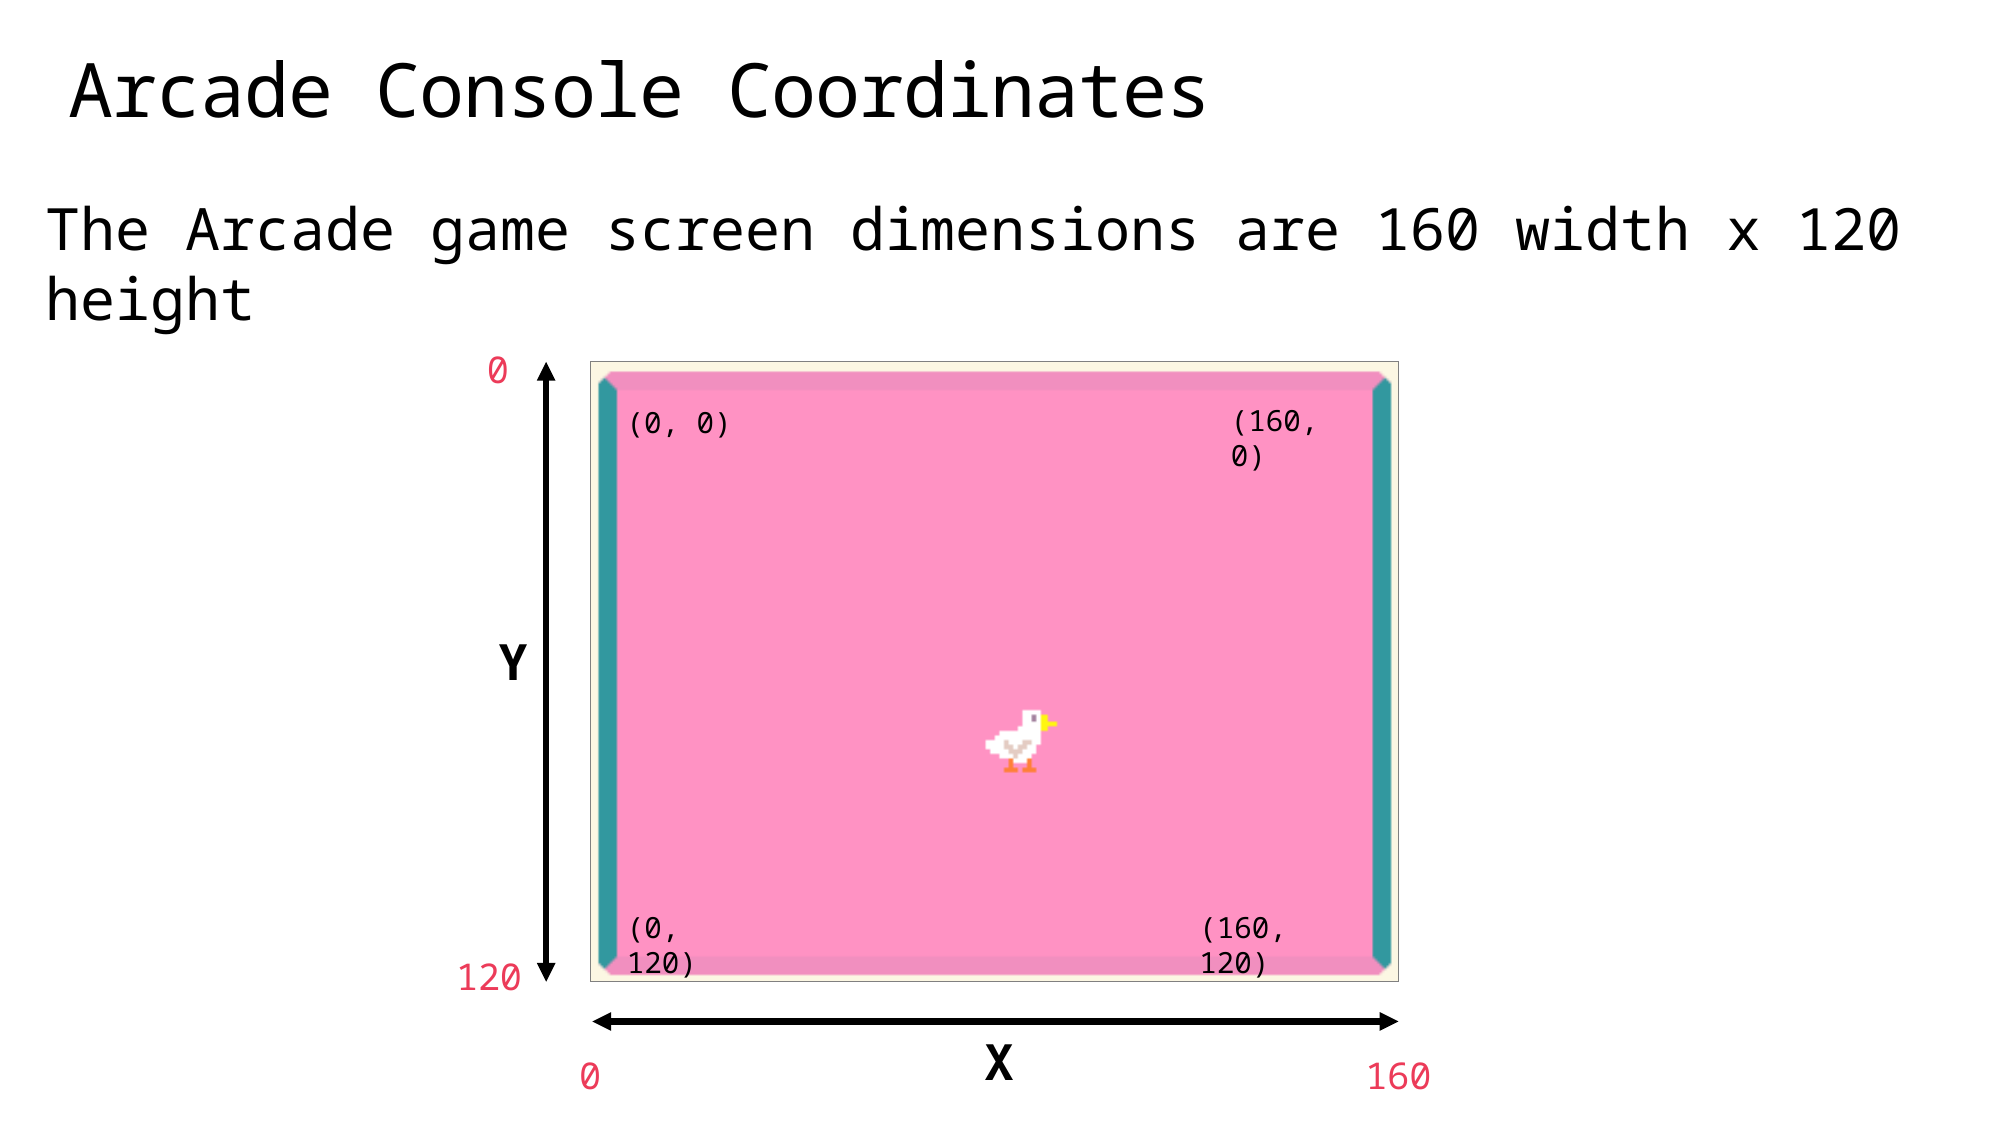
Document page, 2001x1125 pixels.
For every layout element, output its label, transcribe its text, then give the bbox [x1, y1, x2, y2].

text_box (0, 120) [612, 982, 778, 988]
picture [589, 361, 1399, 982]
text_box 0 [467, 339, 529, 398]
text_box 160 [1349, 1045, 1448, 1105]
text_box 0 [559, 1045, 621, 1105]
text_box X [969, 1023, 1019, 1099]
text_box Y [483, 622, 533, 698]
list The Arcade game screen dimensions are 160 width x 120 height [45, 192, 1993, 283]
text_box (160, 120) [1184, 982, 1382, 988]
title Arcade Console Coordinates [68, 42, 1932, 143]
text_box 120 [439, 946, 539, 1006]
